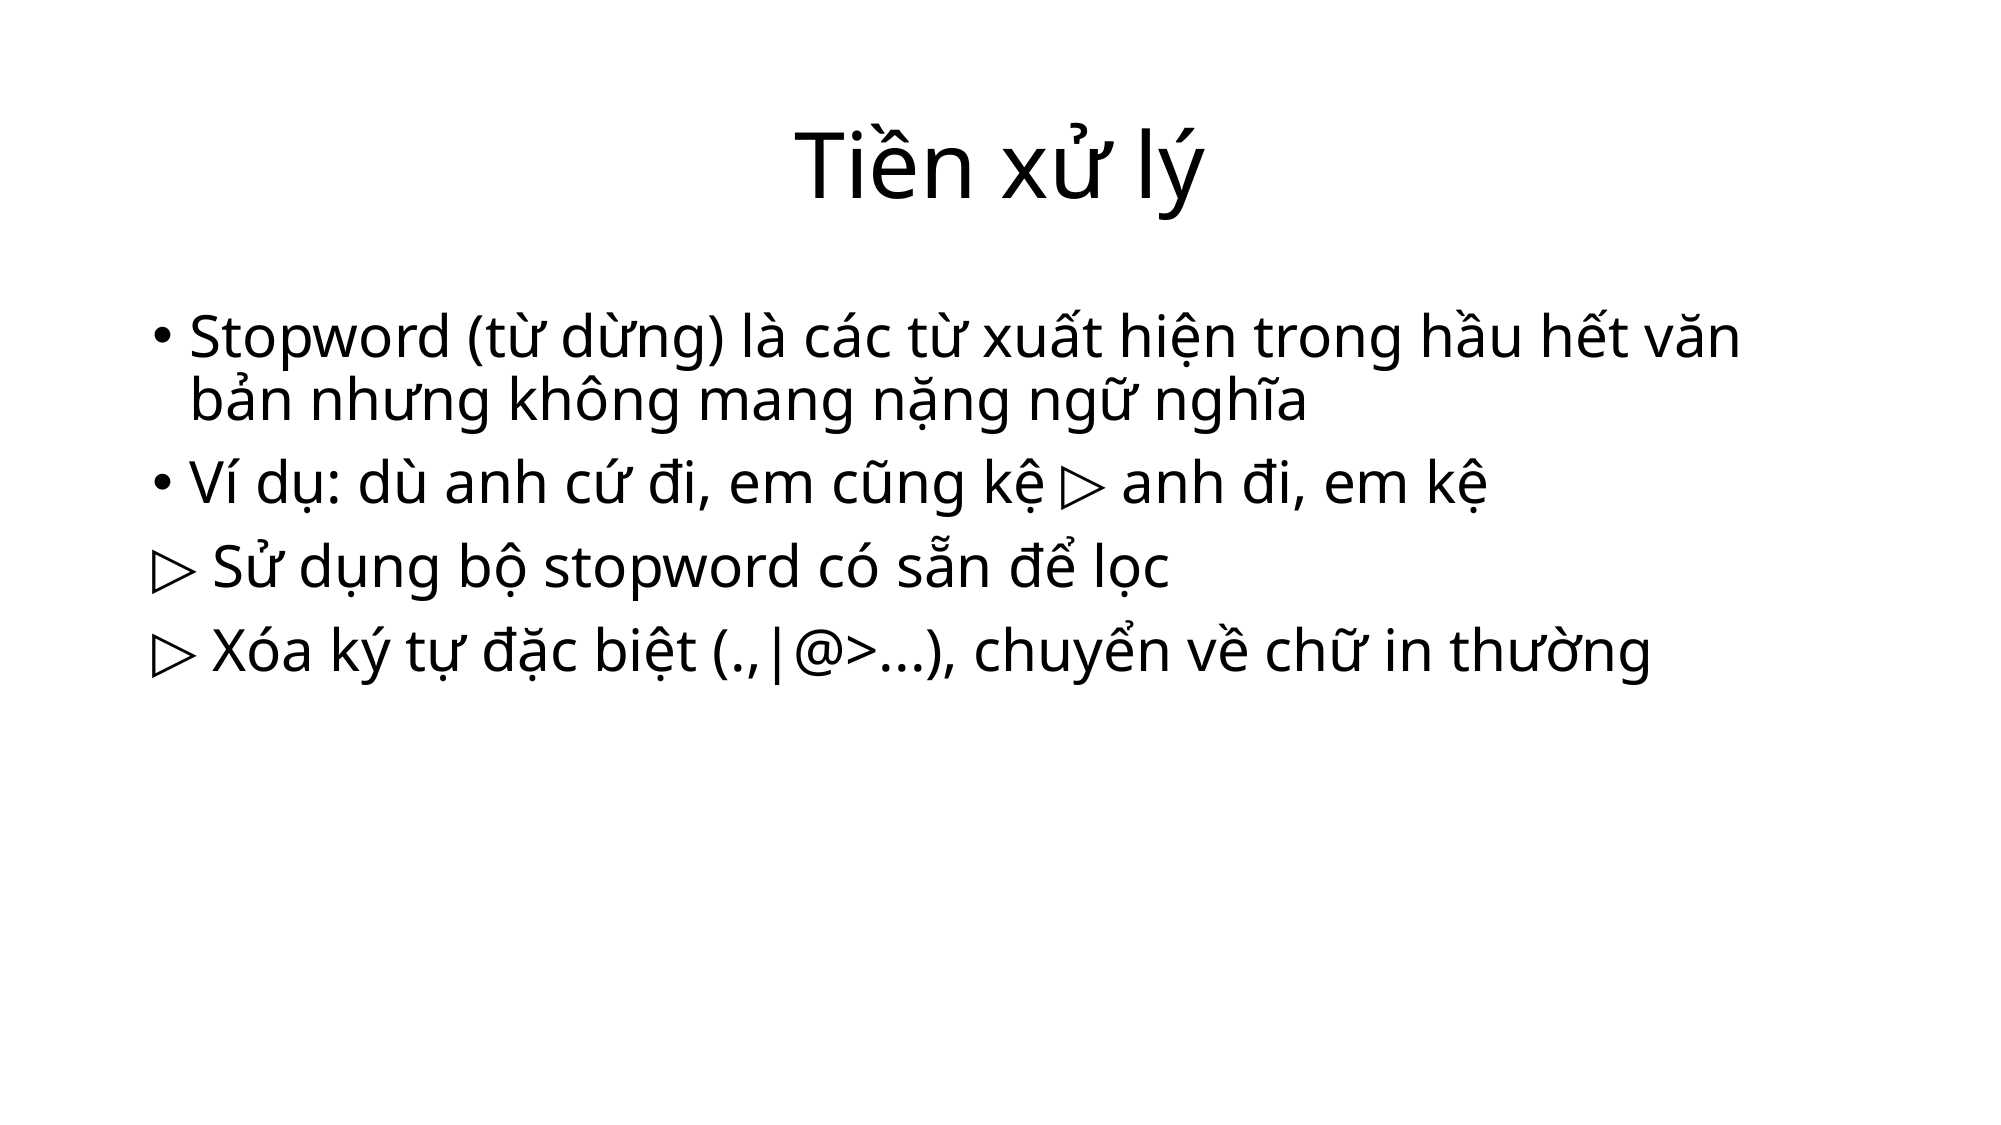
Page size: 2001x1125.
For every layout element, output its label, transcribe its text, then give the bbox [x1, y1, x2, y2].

list Stopword (từ dừng) là các từ xuất hiện trong hầu hết văn bản nhưng không mang nặng ngữ nghĩa Ví dụ: dù anh cứ đi, em cũng kệ ▷ anh đi, em kệ ▷ Sử dụng bộ stopword có sẵn để lọc ▷ Xóa ký tự đặc biệt (.,|@>...), chuyển về chữ in thường [137, 299, 1863, 1014]
title Tiền xử lý [137, 59, 1863, 278]
